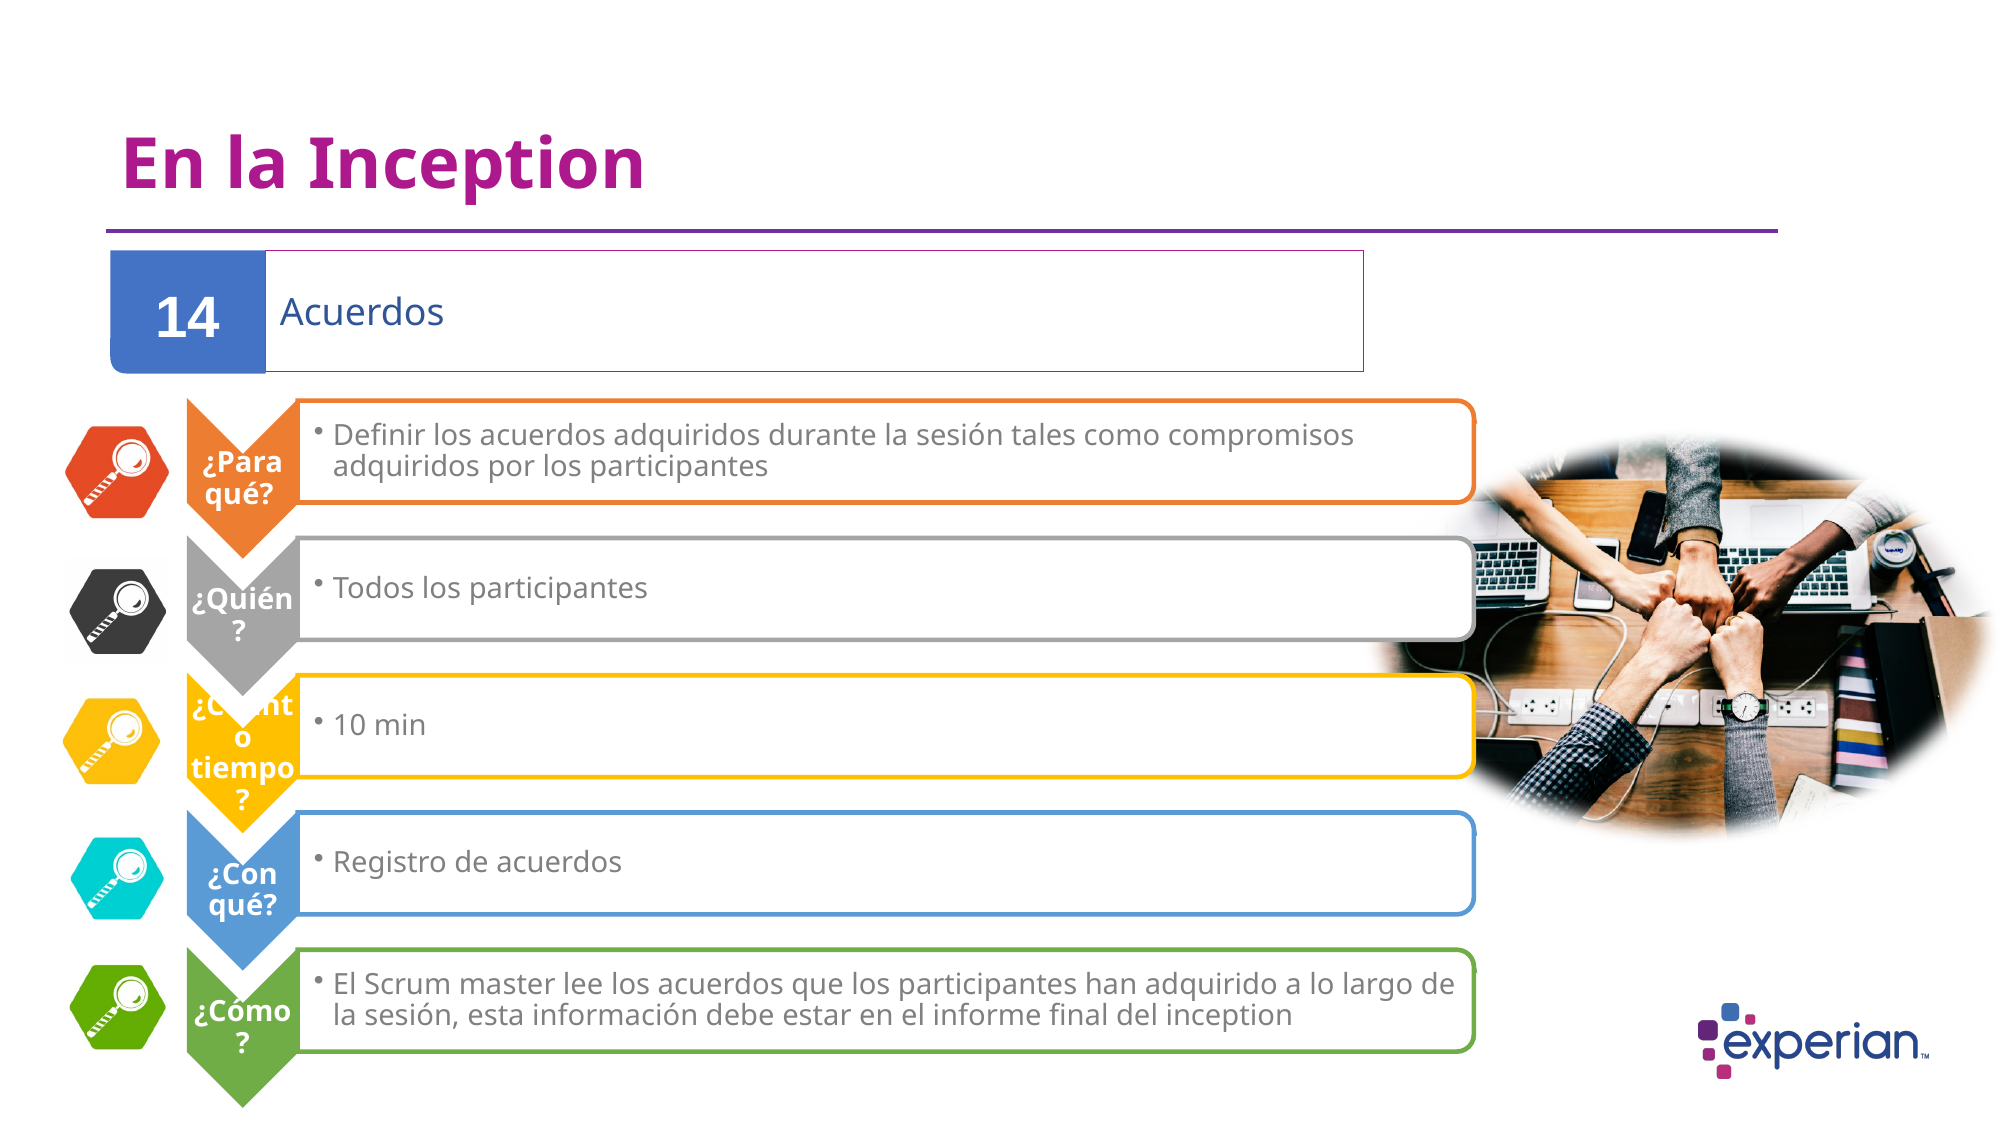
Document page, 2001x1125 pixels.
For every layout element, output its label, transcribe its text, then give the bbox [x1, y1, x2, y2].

picture [1698, 1003, 1929, 1079]
picture [65, 557, 169, 663]
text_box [187, 400, 1474, 1108]
text_box Acuerdos [267, 250, 1364, 372]
text_box [109, 249, 267, 375]
picture [66, 826, 167, 923]
picture [61, 419, 176, 525]
text_box 14 [110, 252, 266, 376]
text_box En la Inception [105, 119, 1656, 212]
picture [58, 695, 162, 789]
picture [1474, 428, 2000, 847]
picture [68, 961, 169, 1056]
